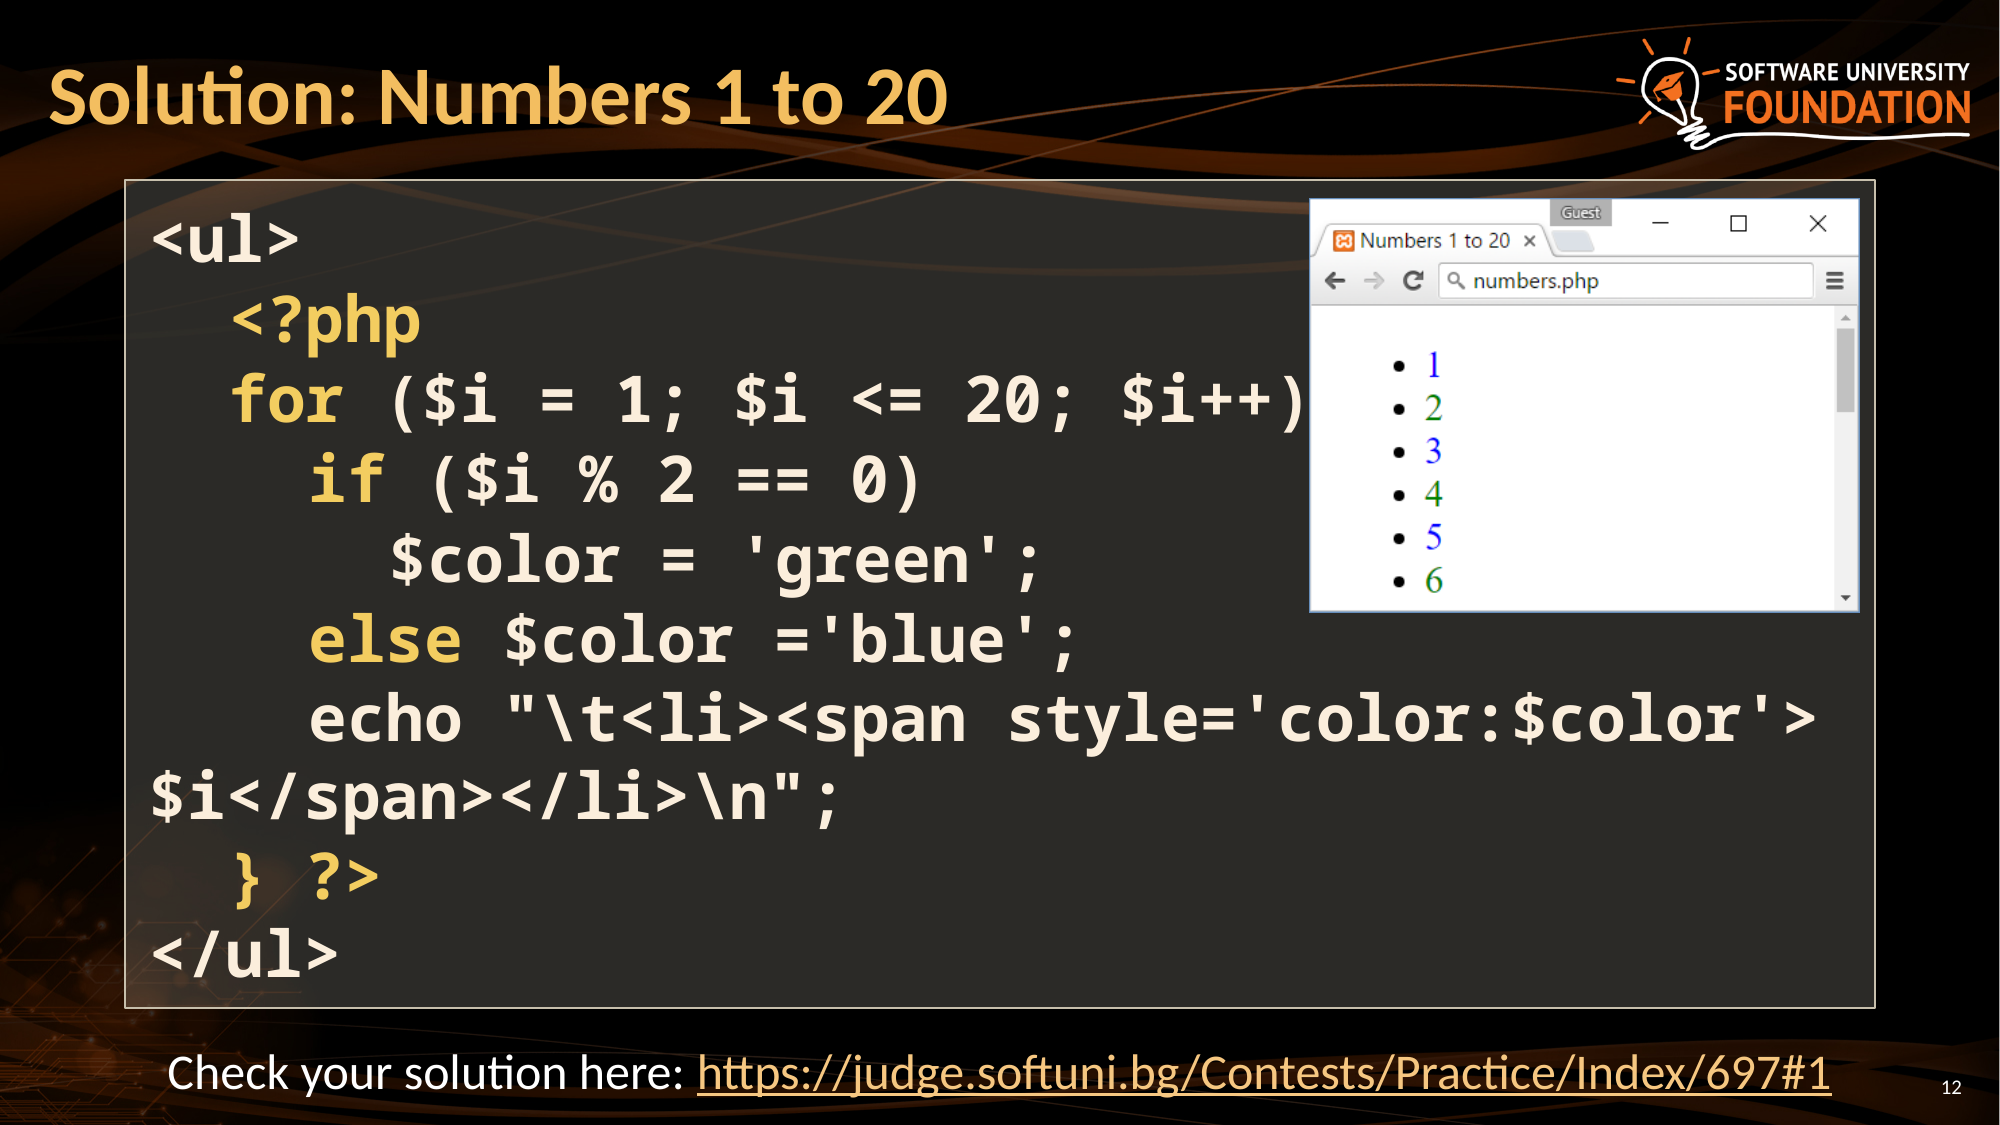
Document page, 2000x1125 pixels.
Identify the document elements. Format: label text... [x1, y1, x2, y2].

slide_number 12 [1897, 1070, 1968, 1103]
title Solution: Numbers 1 to 20 [30, 6, 1602, 189]
text_box <ul> <?php for ($i = 1; $i <= 20; $i++) { if ($i % 2 == 0) $color = 'green'; else $color ='blue'; echo "\t<li><span style='color:$color'> $i</span></li>\n"; } ?> </ul> [124, 180, 1875, 1008]
picture [0, 0, 2000, 1125]
text_box Check your solution here: https://judge.softuni.bg/Contests/Practice/Index/697#1 [133, 1032, 1866, 1107]
